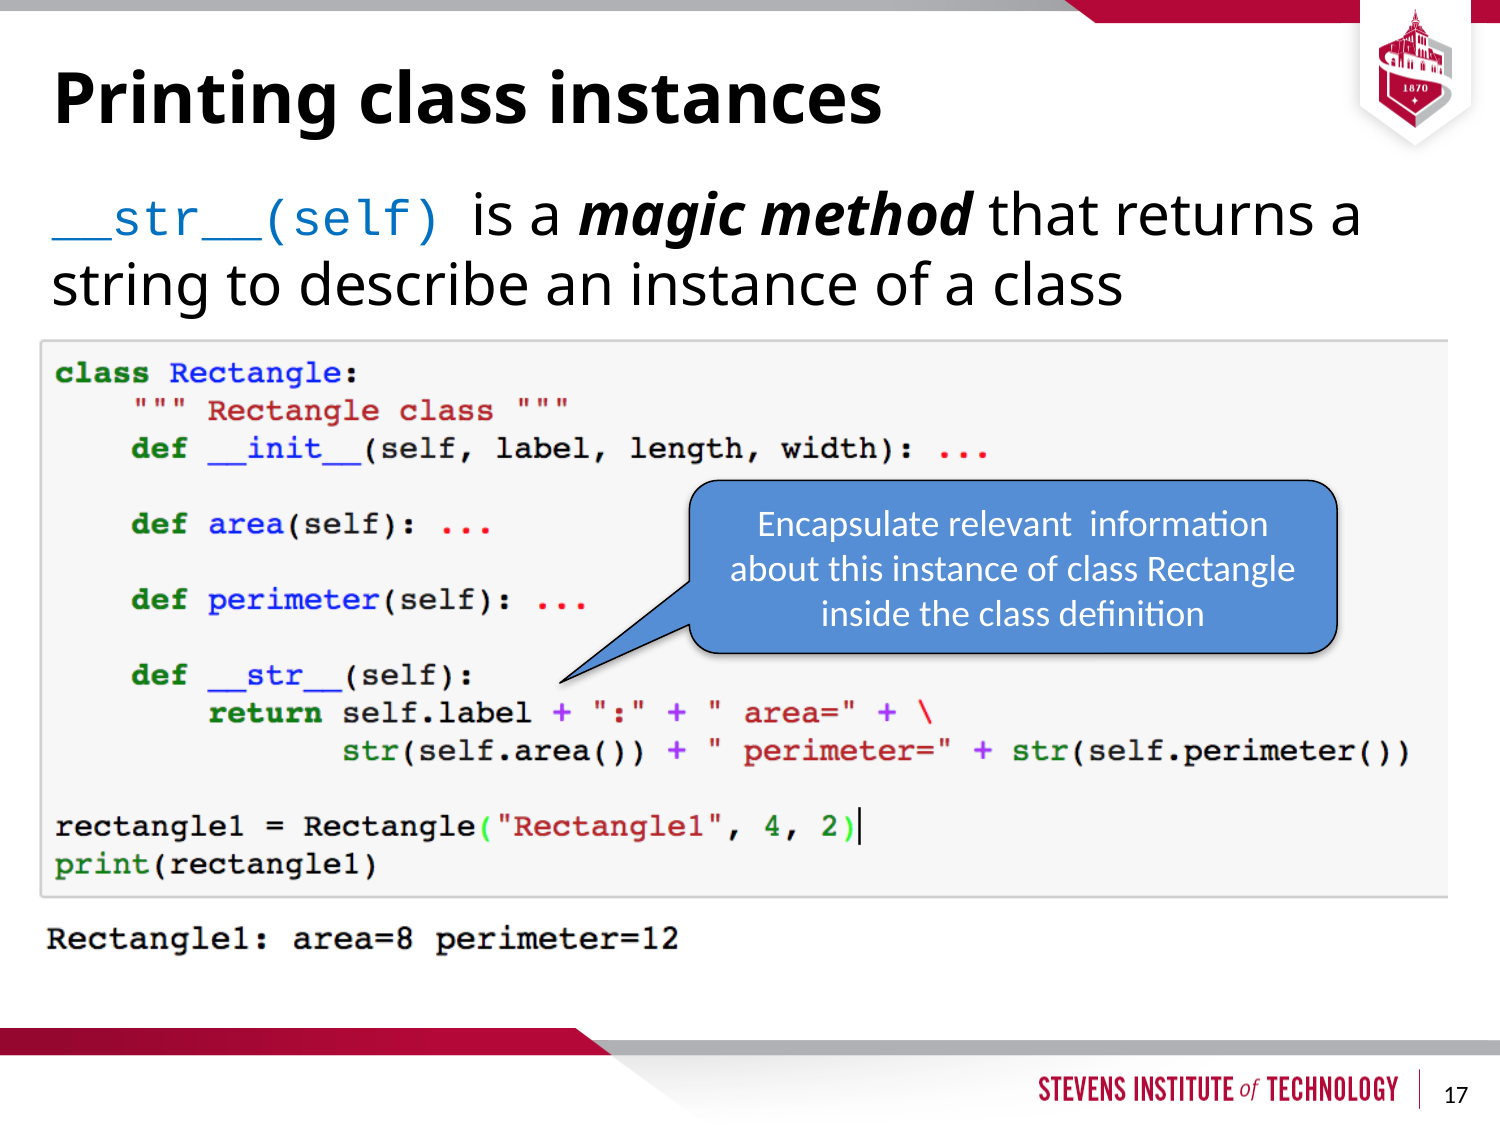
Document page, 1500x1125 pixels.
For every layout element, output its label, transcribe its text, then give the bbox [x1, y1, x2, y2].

picture [0, 1028, 1500, 1125]
text_box __str__(self) is a magic method that returns a string to describe an instance of a class [37, 169, 1429, 325]
title Printing class instances [37, 45, 1338, 150]
picture [36, 911, 705, 977]
slide_number 17 [1428, 1071, 1490, 1108]
picture [36, 333, 1449, 906]
picture [0, 0, 1500, 160]
